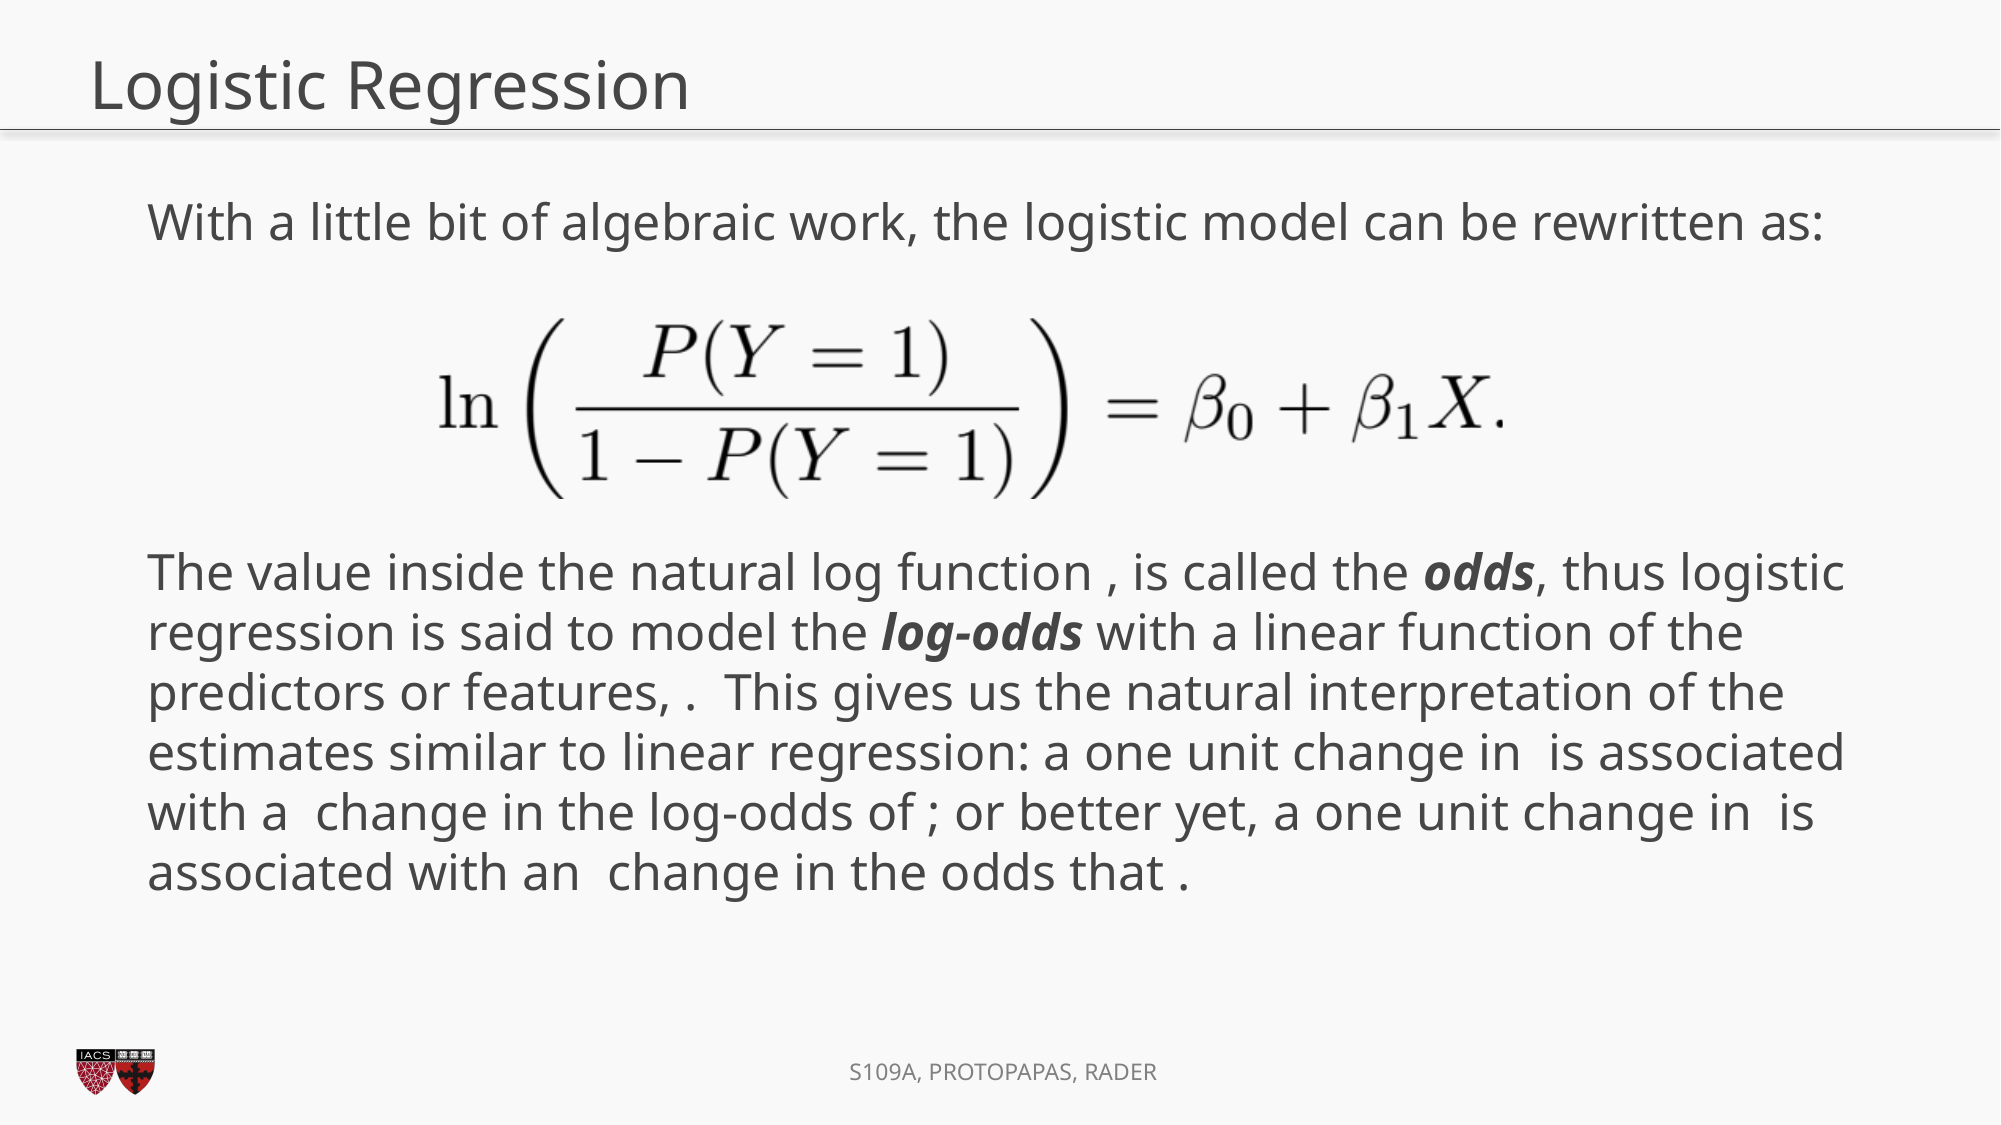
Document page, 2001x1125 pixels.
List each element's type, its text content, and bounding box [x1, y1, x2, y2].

title Logistic Regression [57, 35, 1943, 162]
picture [75, 1049, 155, 1095]
picture [437, 317, 1503, 500]
